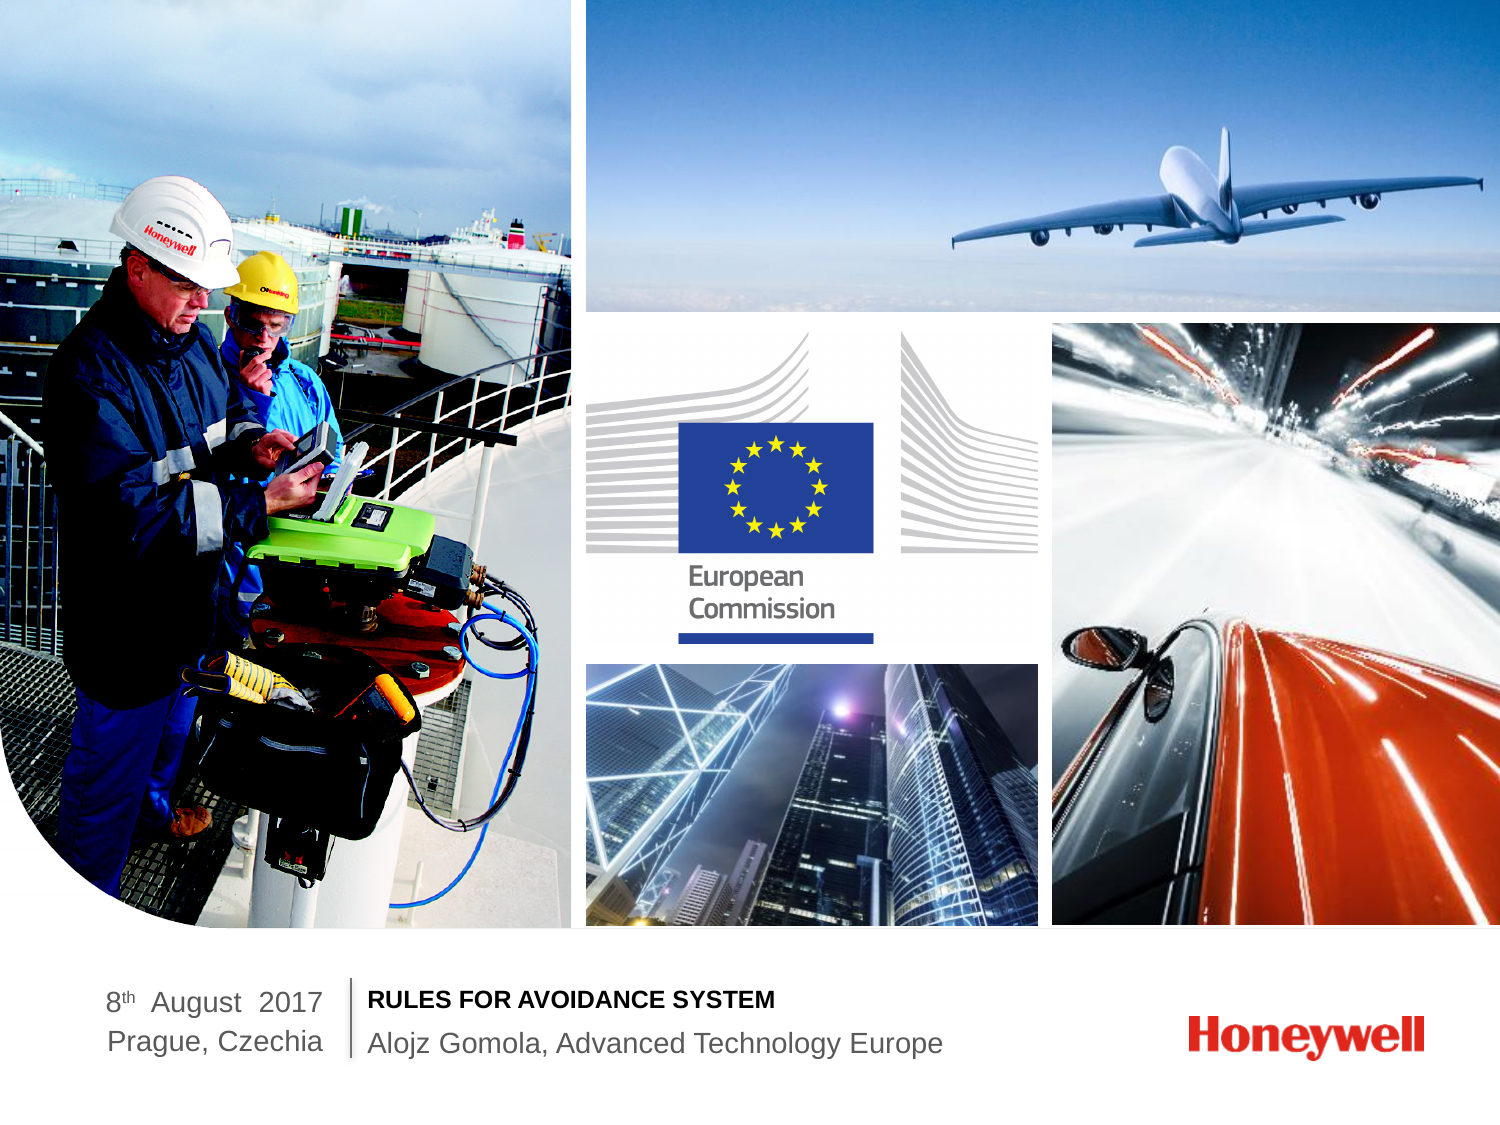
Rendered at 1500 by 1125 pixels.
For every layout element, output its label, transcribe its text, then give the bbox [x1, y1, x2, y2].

list 8th August 2017 [32, 976, 339, 1014]
list Alojz Gomola, Advanced Technology Europe [352, 1020, 1167, 1063]
list Rules for avoidance system [352, 977, 1167, 1019]
picture [0, 0, 1500, 1085]
list Prague, Czechia [0, 1014, 339, 1058]
picture [586, 0, 1500, 312]
picture [586, 331, 1038, 644]
